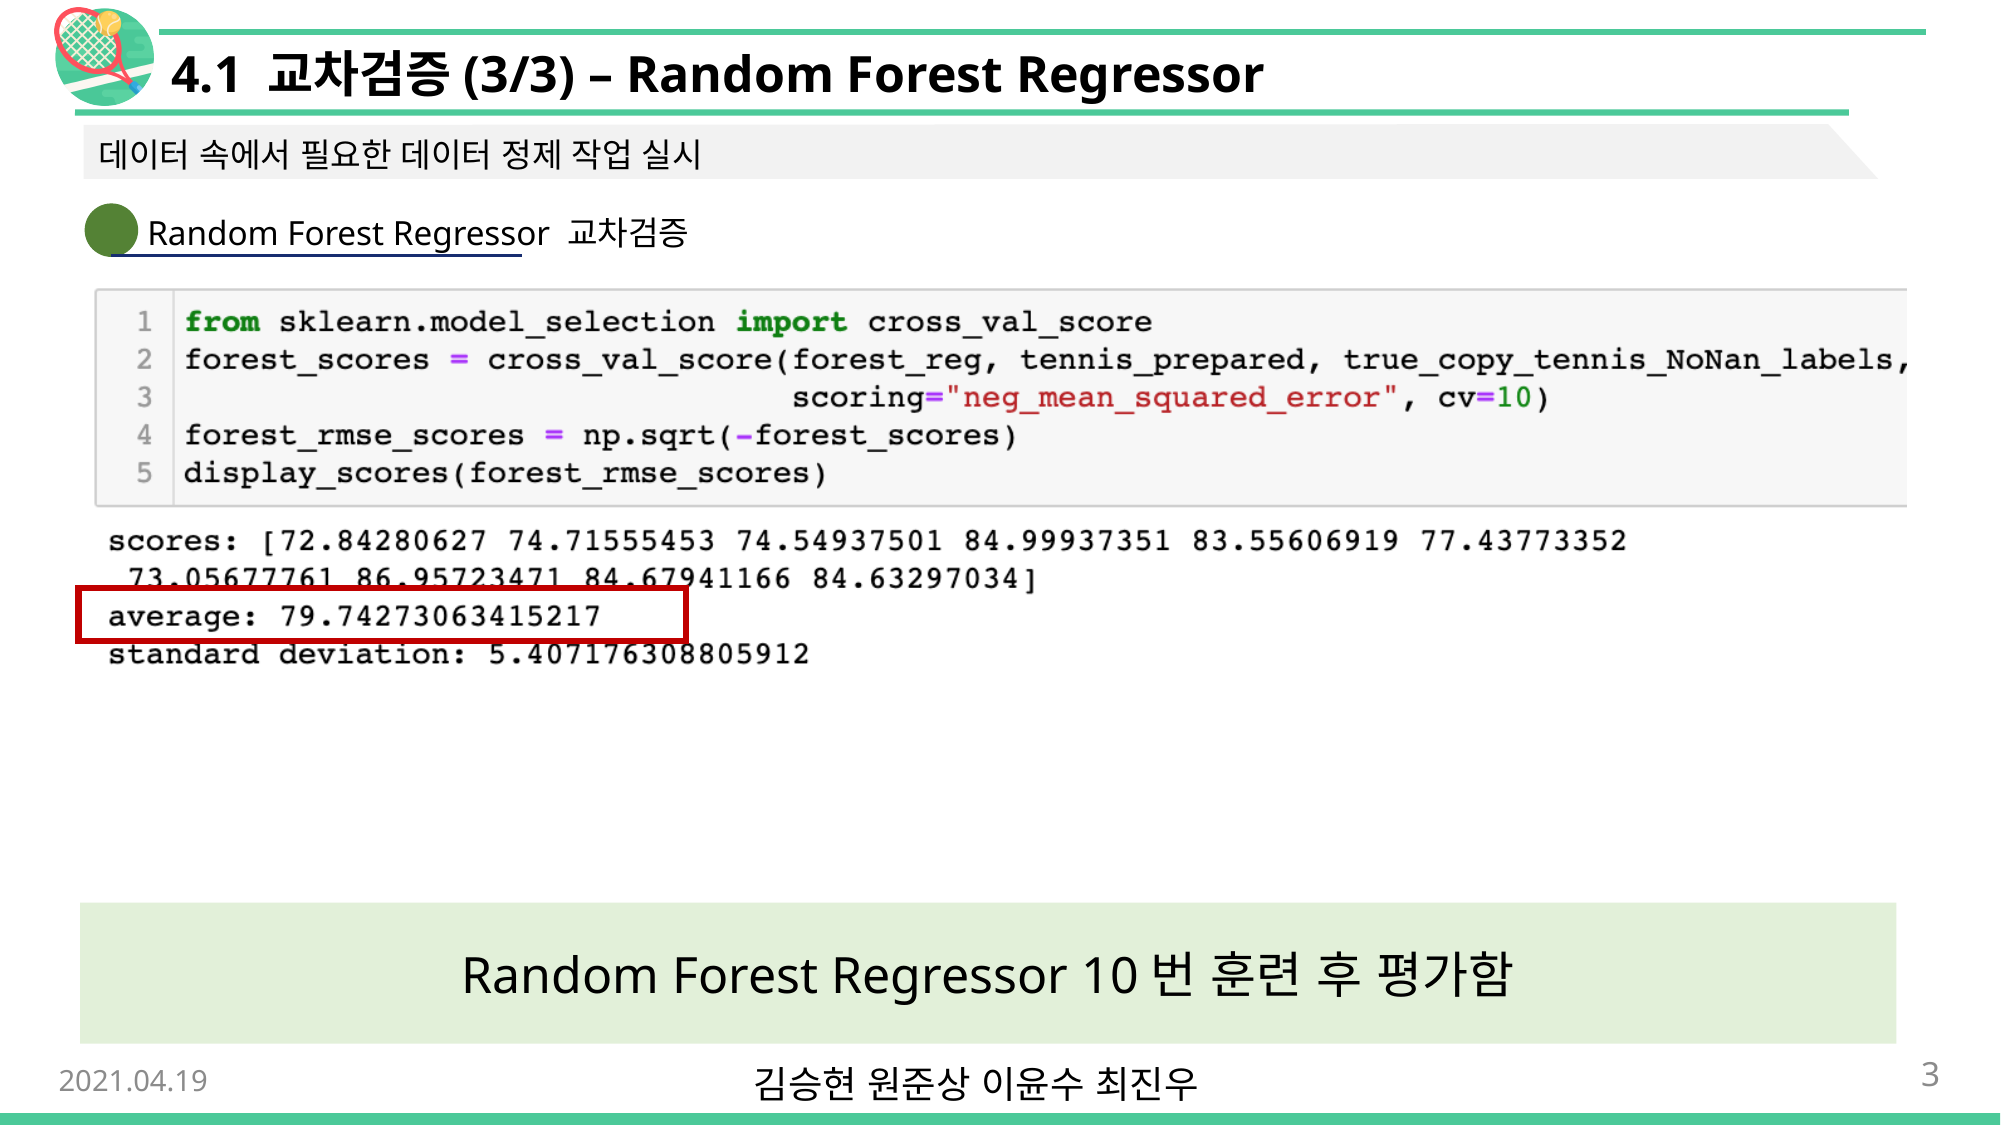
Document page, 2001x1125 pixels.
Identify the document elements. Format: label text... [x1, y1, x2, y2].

text_box Random Forest Regressor 10번 훈련 후 평가함 [79, 902, 1897, 1045]
text_box 1 [83, 202, 140, 258]
slide_number 3 [1504, 1042, 1955, 1103]
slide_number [43, 1049, 494, 1110]
title 4.1 교차검증(3/3) – Random Forest Regressor [156, 37, 1629, 115]
text_box Random Forest Regressor 교차검증 [123, 206, 730, 258]
picture [54, 7, 154, 106]
list 데이터 속에서 필요한 데이터 정제 작업 실시 [83, 130, 2000, 183]
text_box [77, 587, 87, 642]
picture [87, 267, 1907, 695]
